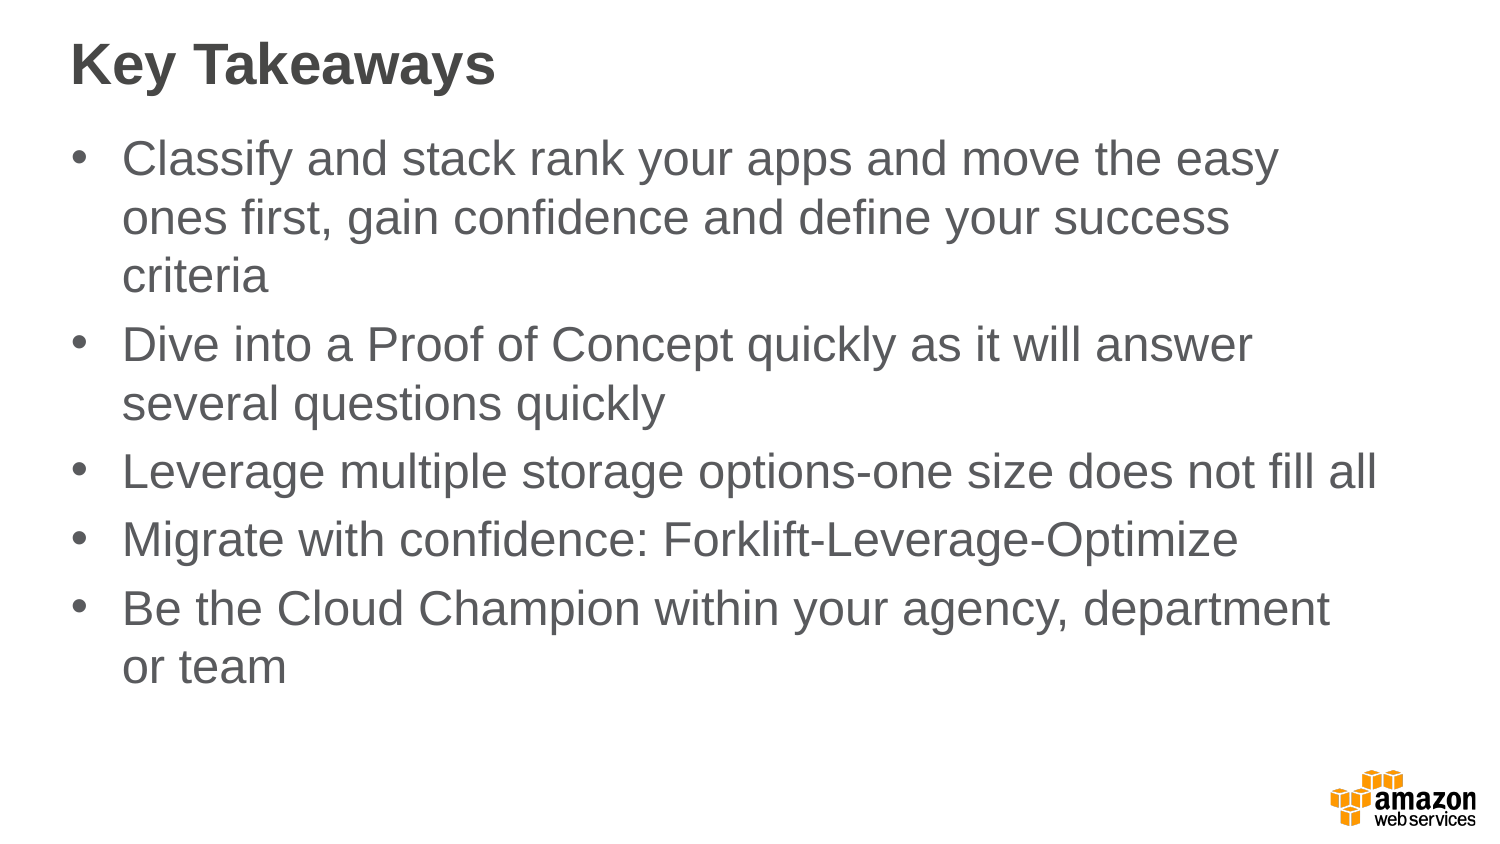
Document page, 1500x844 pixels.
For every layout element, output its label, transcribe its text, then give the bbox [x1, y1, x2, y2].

title Key Takeaways [55, 18, 1402, 111]
list Classify and stack rank your apps and move the easy ones first, gain confidence and define your success criteria Dive into a Proof of Concept quickly as it will answer several questions quickly Leverage multiple storage options-one size does not fill all Migrate with confidence: Forklift-Leverage-Optimize Be the Cloud Champion within your agency, department or team [55, 119, 1402, 749]
